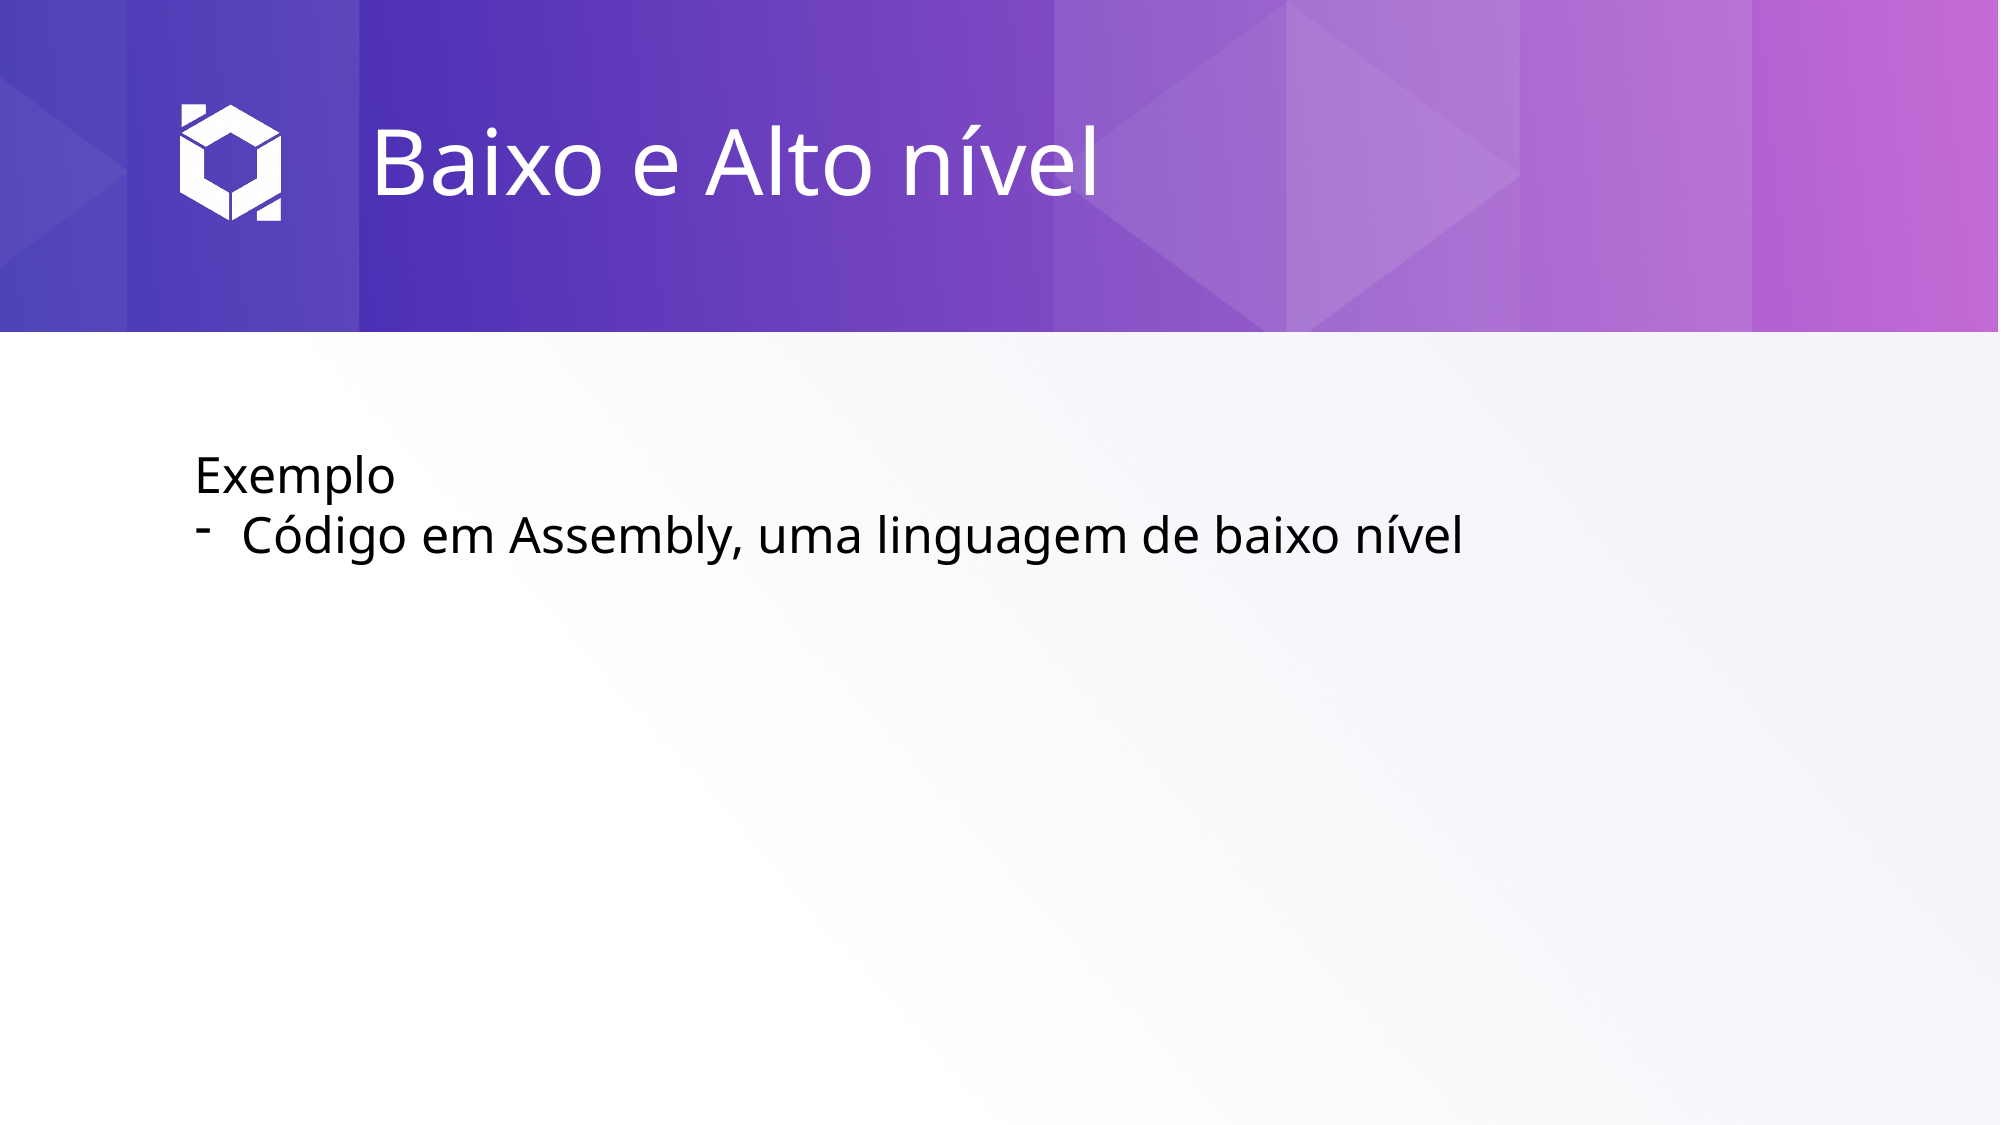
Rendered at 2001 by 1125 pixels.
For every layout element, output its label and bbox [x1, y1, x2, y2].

picture [0, 0, 2000, 332]
list [0, 332, 2000, 1125]
